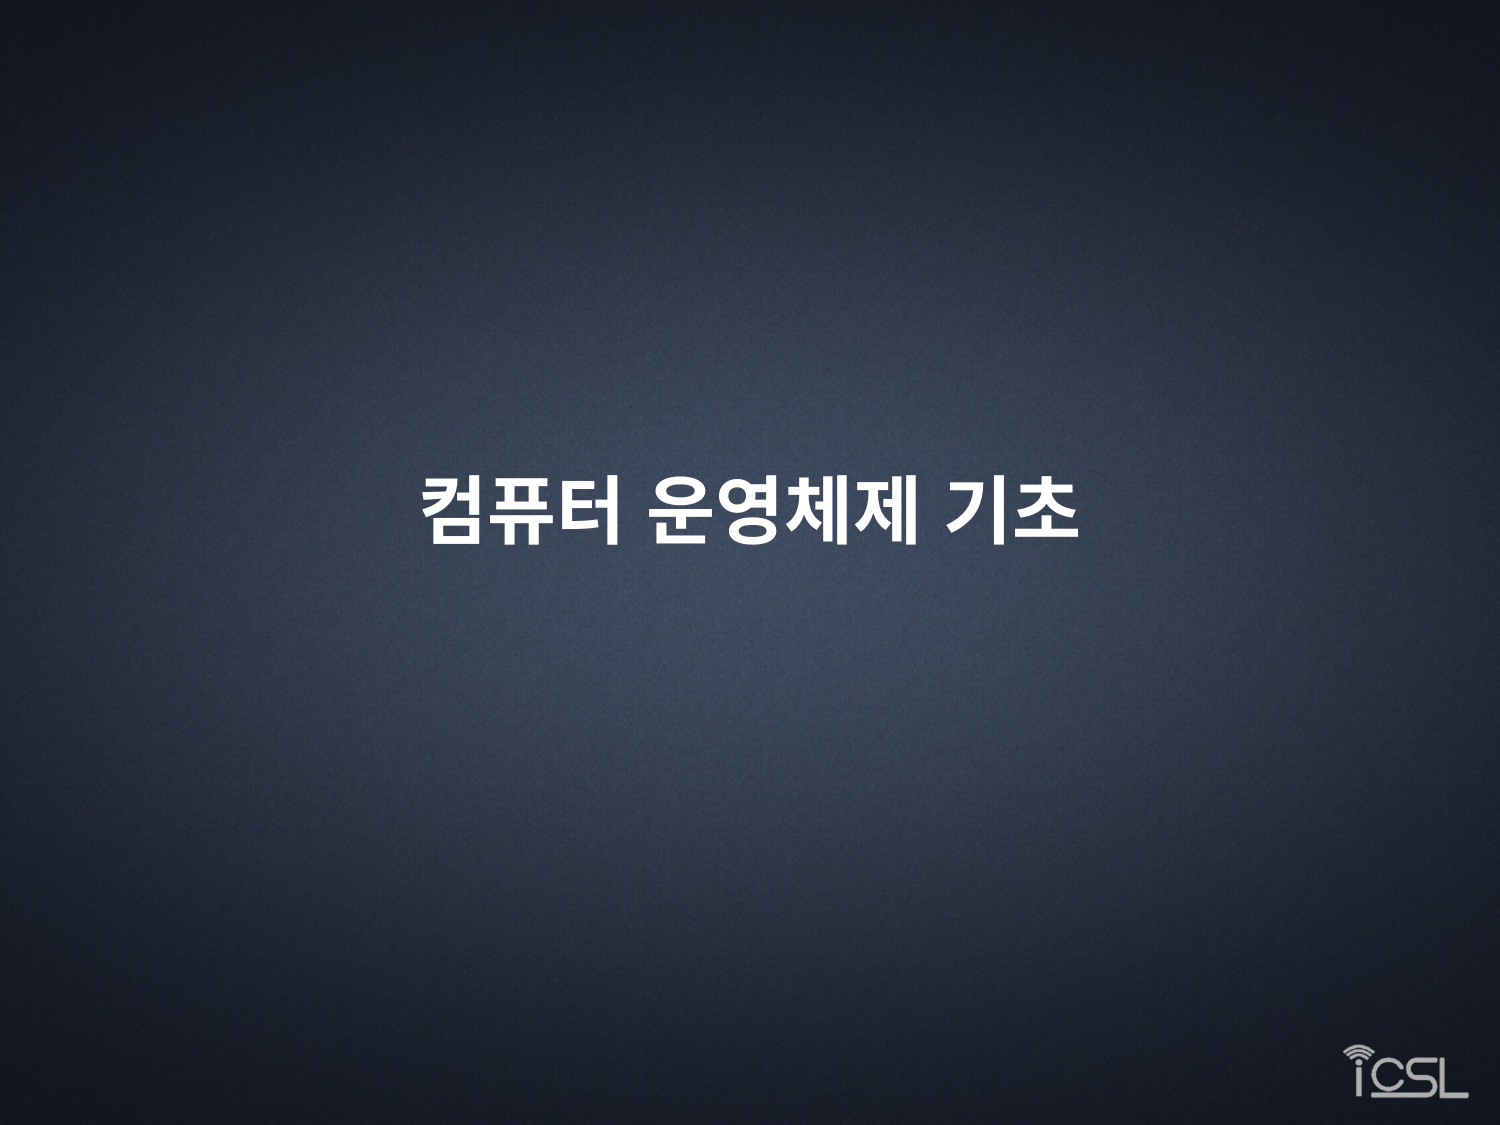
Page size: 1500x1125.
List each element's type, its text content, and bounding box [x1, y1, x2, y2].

title 컴퓨터 운영체제 기초 [75, 420, 1425, 609]
picture [0, 0, 1500, 1125]
